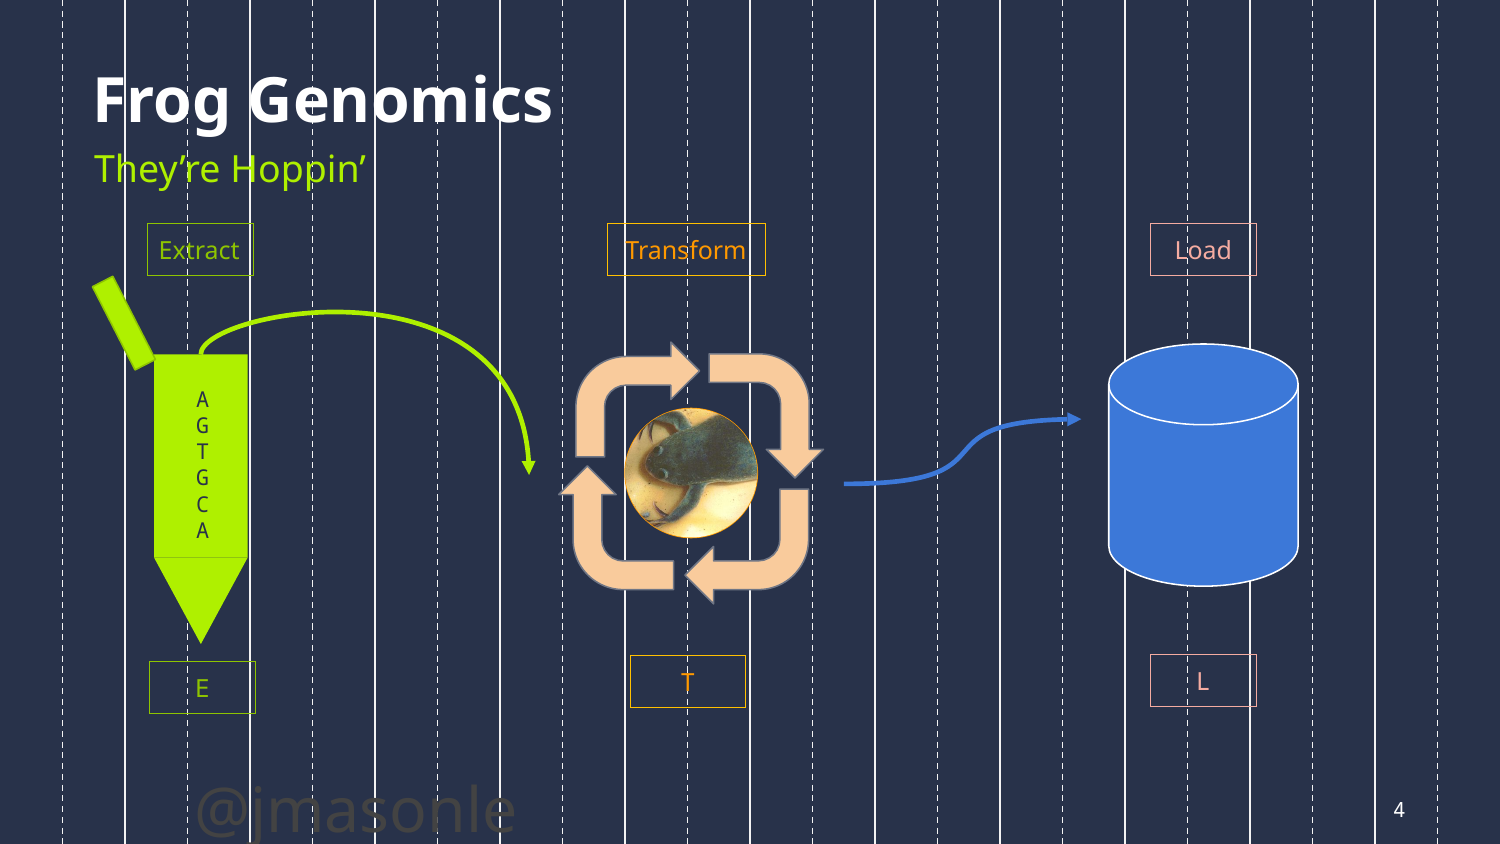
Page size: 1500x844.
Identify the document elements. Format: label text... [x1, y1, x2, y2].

text_box [154, 354, 248, 557]
slide_number 4 [1365, 796, 1406, 820]
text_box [843, 418, 1082, 485]
text_box [154, 557, 248, 645]
text_box T [630, 655, 746, 708]
title Frog Genomics [92, 65, 1404, 138]
text_box L [1150, 654, 1257, 707]
text_box Load [1150, 223, 1257, 276]
text_box Extract [147, 223, 254, 276]
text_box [558, 341, 824, 605]
text_box A G T G C A [171, 374, 235, 554]
text_box [92, 276, 156, 370]
picture [624, 408, 758, 538]
subtitle They’re Hoppin’ [94, 144, 1406, 217]
text_box E [149, 661, 256, 714]
text_box @jmasonlee [183, 758, 547, 844]
text_box Transform [607, 223, 766, 276]
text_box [304, 250, 426, 580]
text_box [1108, 343, 1299, 587]
